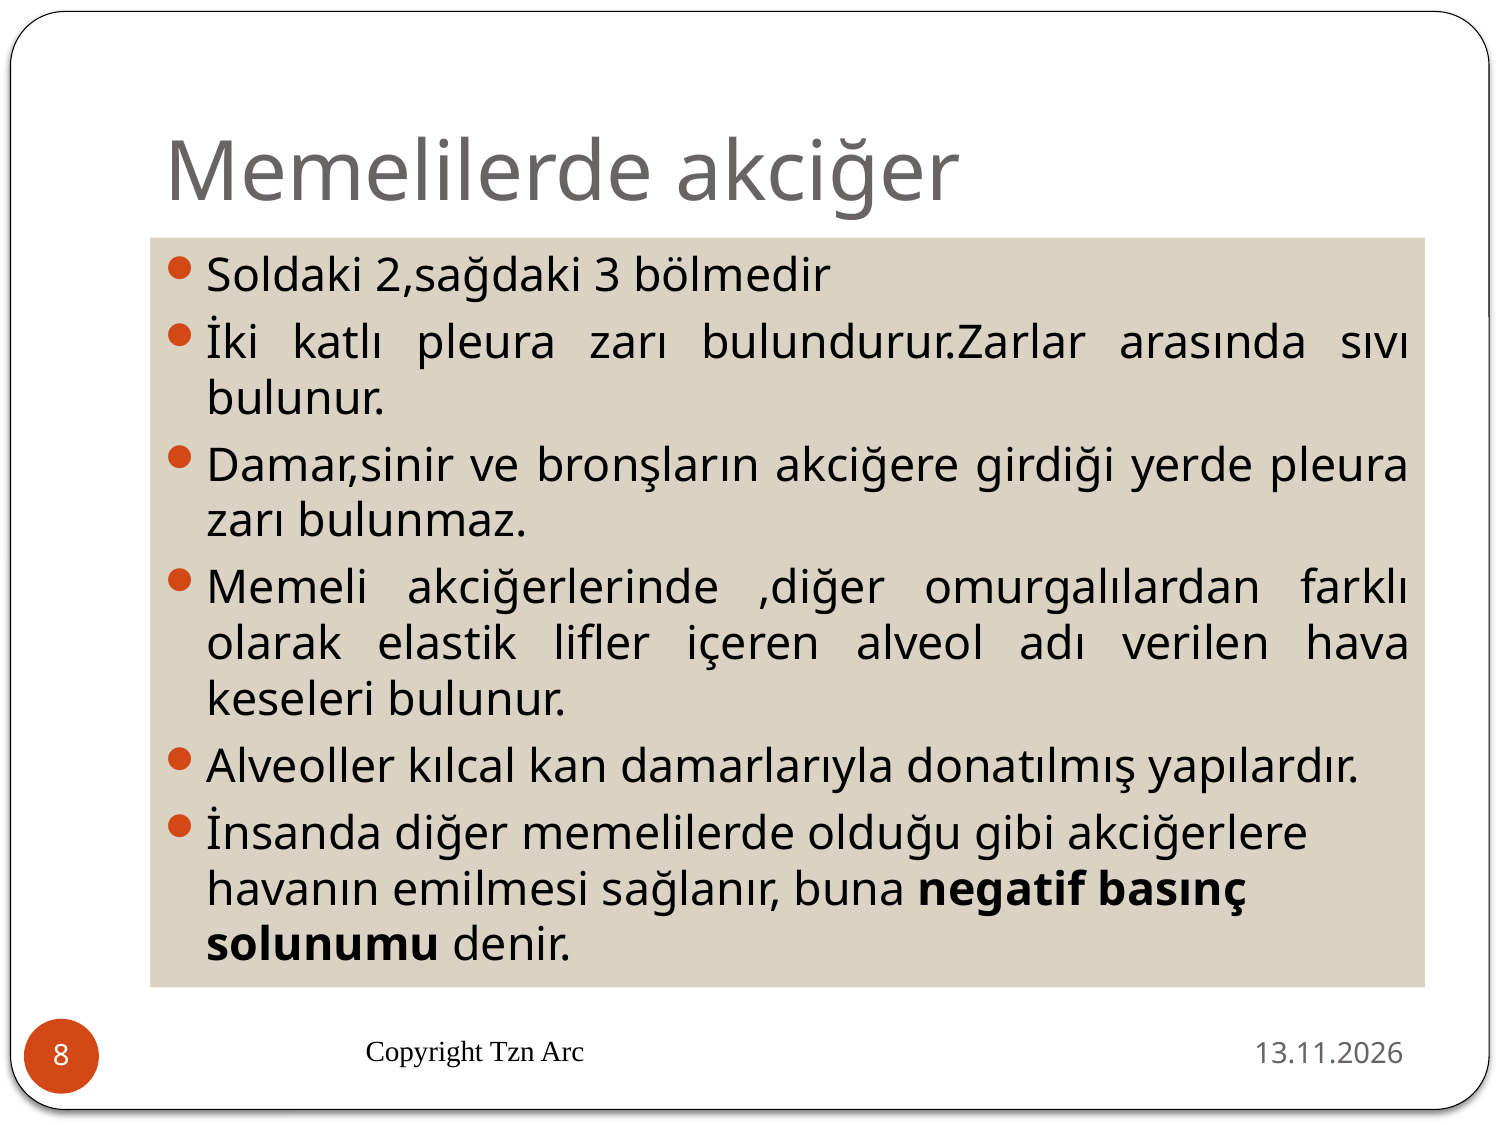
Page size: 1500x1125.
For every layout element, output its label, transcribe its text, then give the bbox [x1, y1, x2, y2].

title Memelilerde akciğer [150, 45, 1425, 233]
list Soldaki 2,sağdaki 3 bölmedir İki katlı pleura zarı bulundurur.Zarlar arasında sıvı bulunur. Damar,sinir ve bronşların akciğere girdiği yerde pleura zarı bulunmaz. Memeli akciğerlerinde ,diğer omurgalılardan farklı olarak elastik lifler içeren alveol adı verilen hava keseleri bulunur. Alveoller kılcal kan damarlarıyla donatılmış yapılardır. İnsanda diğer memelilerde olduğu gibi akciğerlere havanın emilmesi sağlanır, buna negatif basınç solunumu denir. [150, 237, 1425, 988]
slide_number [1012, 1015, 1419, 1094]
footer Copyright Tzn Arc [150, 1012, 800, 1088]
slide_number 8 [23, 1018, 99, 1094]
